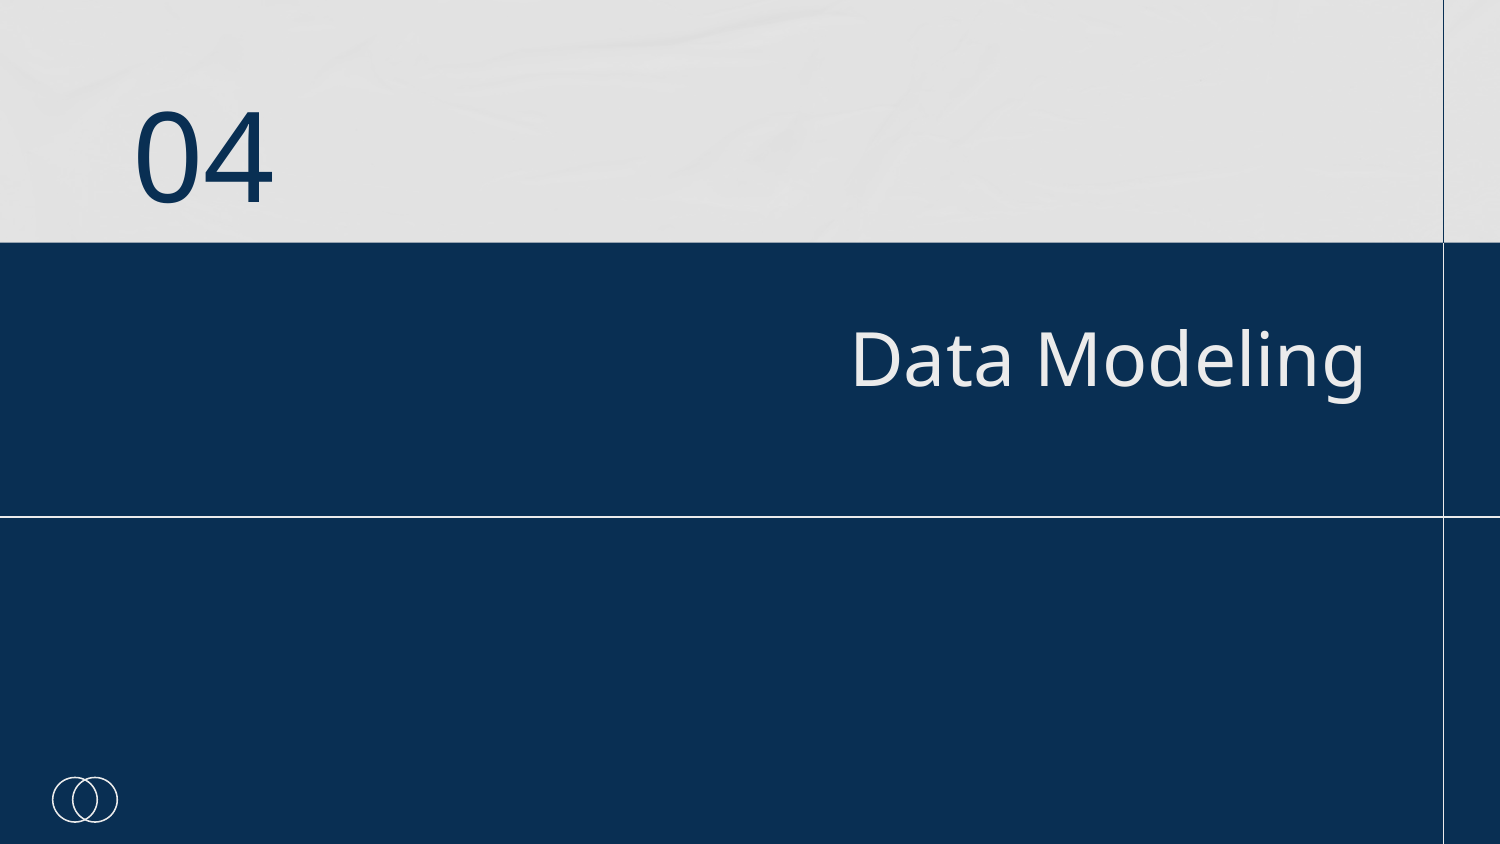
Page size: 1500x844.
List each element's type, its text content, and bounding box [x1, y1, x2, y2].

title 04 [117, 87, 301, 243]
title Data Modeling [464, 296, 1383, 458]
